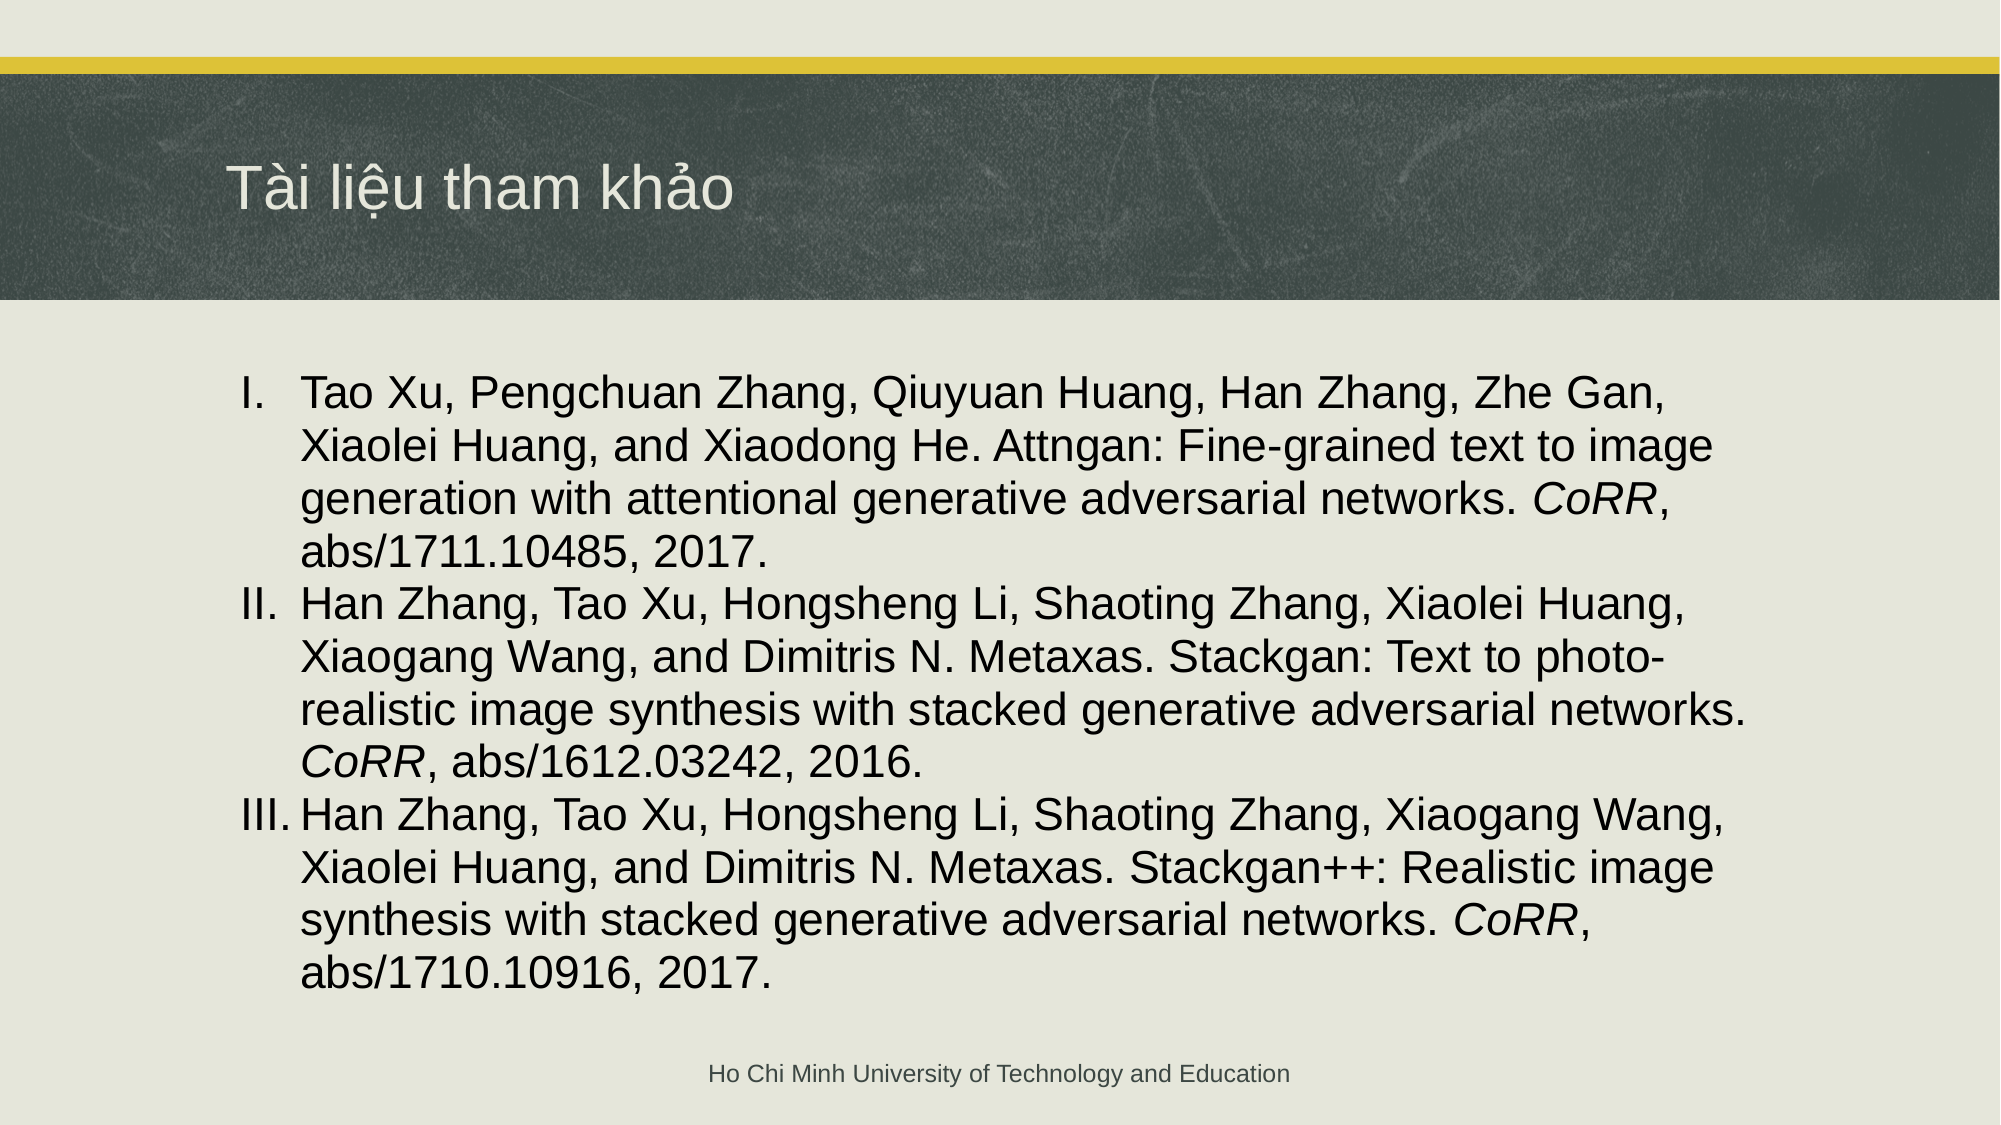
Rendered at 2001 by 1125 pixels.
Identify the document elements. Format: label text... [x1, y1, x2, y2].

picture [0, 74, 2000, 300]
list Tao Xu, Pengchuan Zhang, Qiuyuan Huang, Han Zhang, Zhe Gan, Xiaolei Huang, and Xiaodong He. Attngan: Fine-grained text to image generation with attentional generative adversarial networks. CoRR, abs/1711.10485, 2017. Han Zhang, Tao Xu, Hongsheng Li, Shaoting Zhang, Xiaolei Huang, Xiaogang Wang, and Dimitris N. Metaxas. Stackgan: Text to photo- realistic image synthesis with stacked generative adversarial networks. CoRR, abs/1612.03242, 2016. Han Zhang, Tao Xu, Hongsheng Li, Shaoting Zhang, Xiaogang Wang, Xiaolei Huang, and Dimitris N. Metaxas. Stackgan++: Realistic image synthesis with stacked generative adversarial networks. CoRR, abs/1710.10916, 2017. [210, 359, 1790, 1014]
title Tài liệu tham khảo [210, 76, 1790, 300]
footer Ho Chi Minh University of Technology and Education [533, 1042, 1467, 1103]
